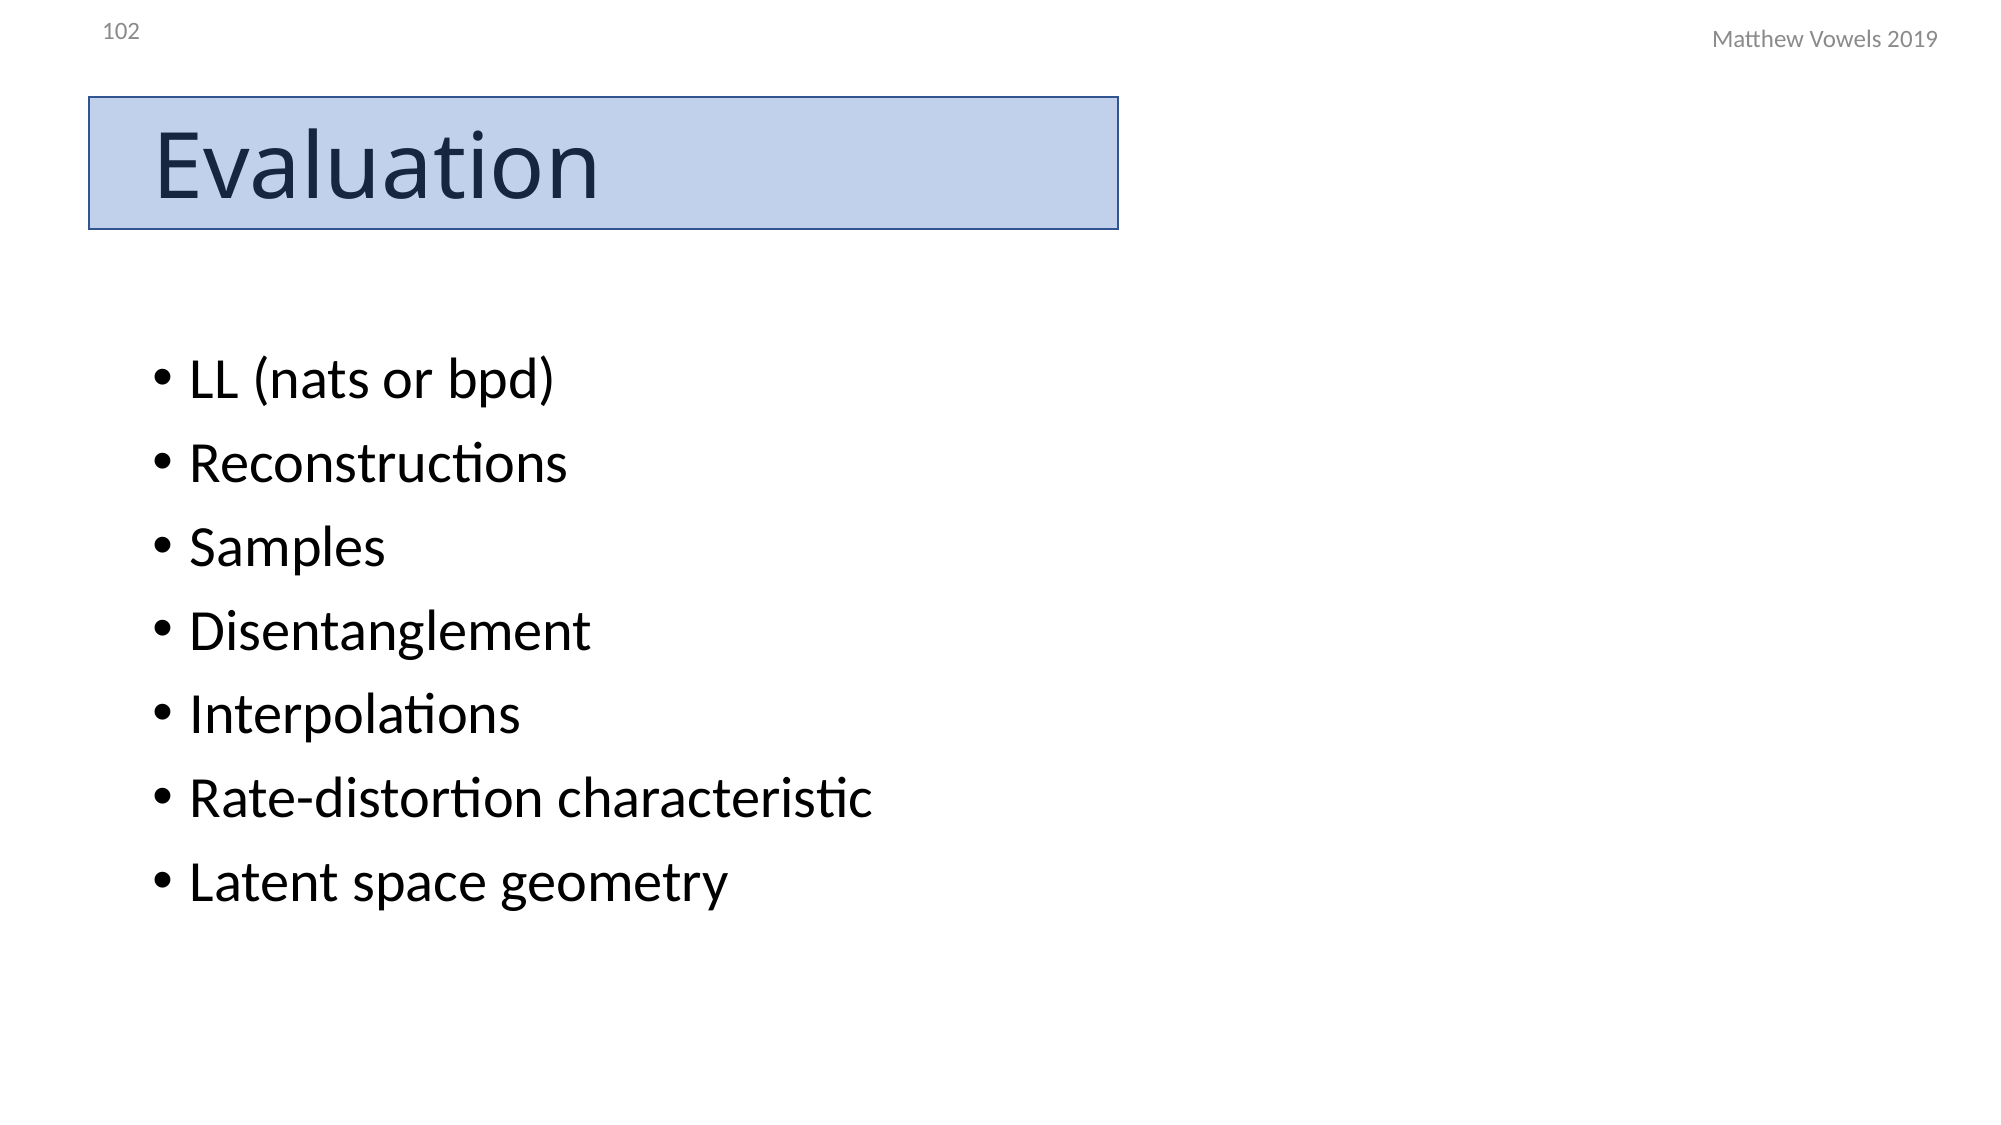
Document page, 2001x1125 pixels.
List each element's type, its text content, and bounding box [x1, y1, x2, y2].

list LL (nats or bpd) Reconstructions Samples Disentanglement Interpolations Rate-distortion characteristic Latent space geometry [137, 340, 1653, 1066]
title Evaluation [137, 59, 1863, 278]
text_box [88, 96, 1119, 230]
slide_number Matthew Vowels 2019 [1697, 7, 2000, 68]
slide_number 102 [0, 0, 156, 60]
